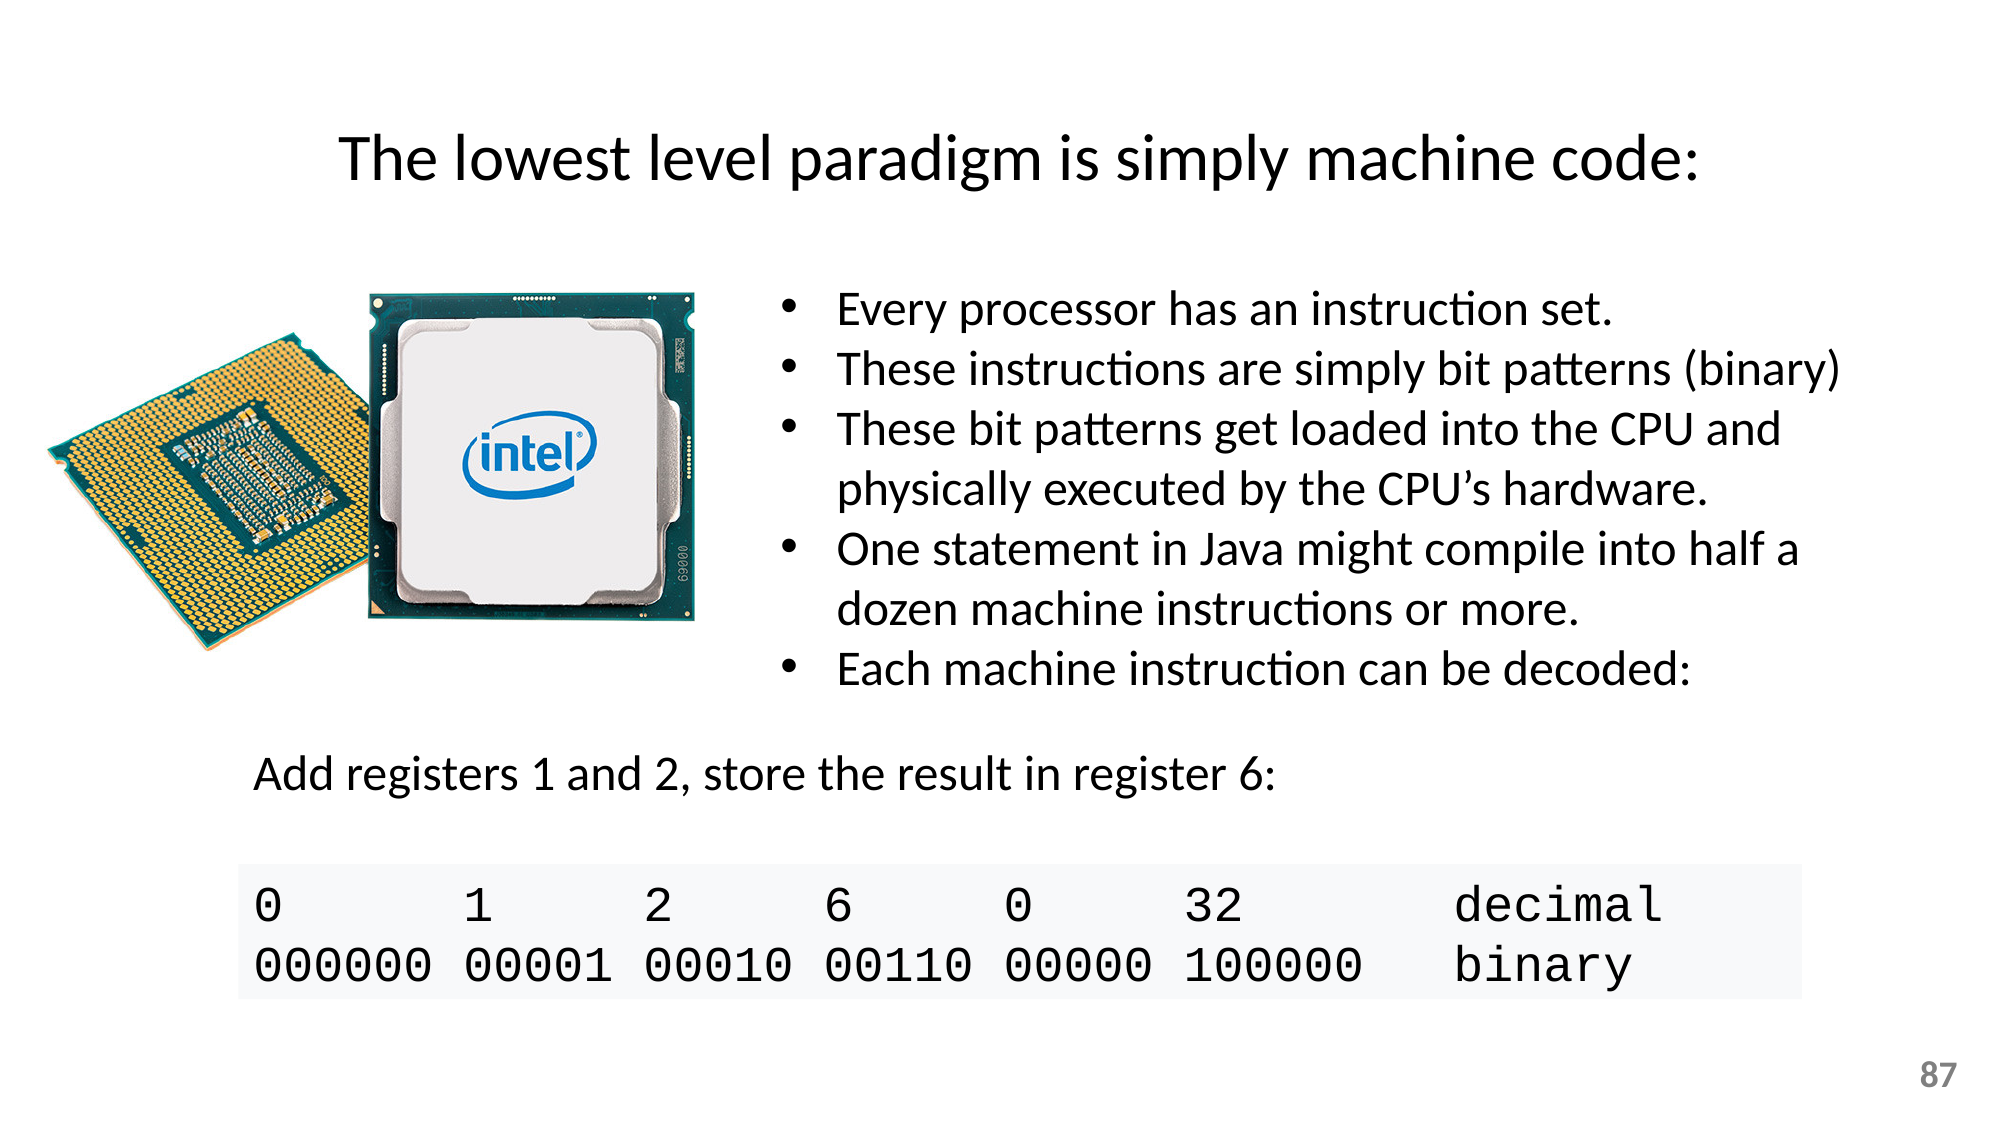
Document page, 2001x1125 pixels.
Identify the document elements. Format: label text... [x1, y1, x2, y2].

text_box Every processor has an instruction set. These instructions are simply bit patterns (binary) These bit patterns get loaded into the CPU and physically executed by the CPU’s hardware. One statement in Java might compile into half a dozen machine instructions or more. Each machine instruction can be decoded: [765, 267, 1897, 703]
text_box Add registers 1 and 2, store the result in register 6: [238, 733, 1793, 808]
slide_number 87 [1522, 1042, 1973, 1103]
text_box 0 1 2 6 0 32 decimal 000000 00001 00010 00110 00000 100000 binary [238, 864, 1802, 1000]
text_box The lowest level paradigm is simply machine code: [143, 106, 1897, 201]
picture [44, 267, 695, 676]
